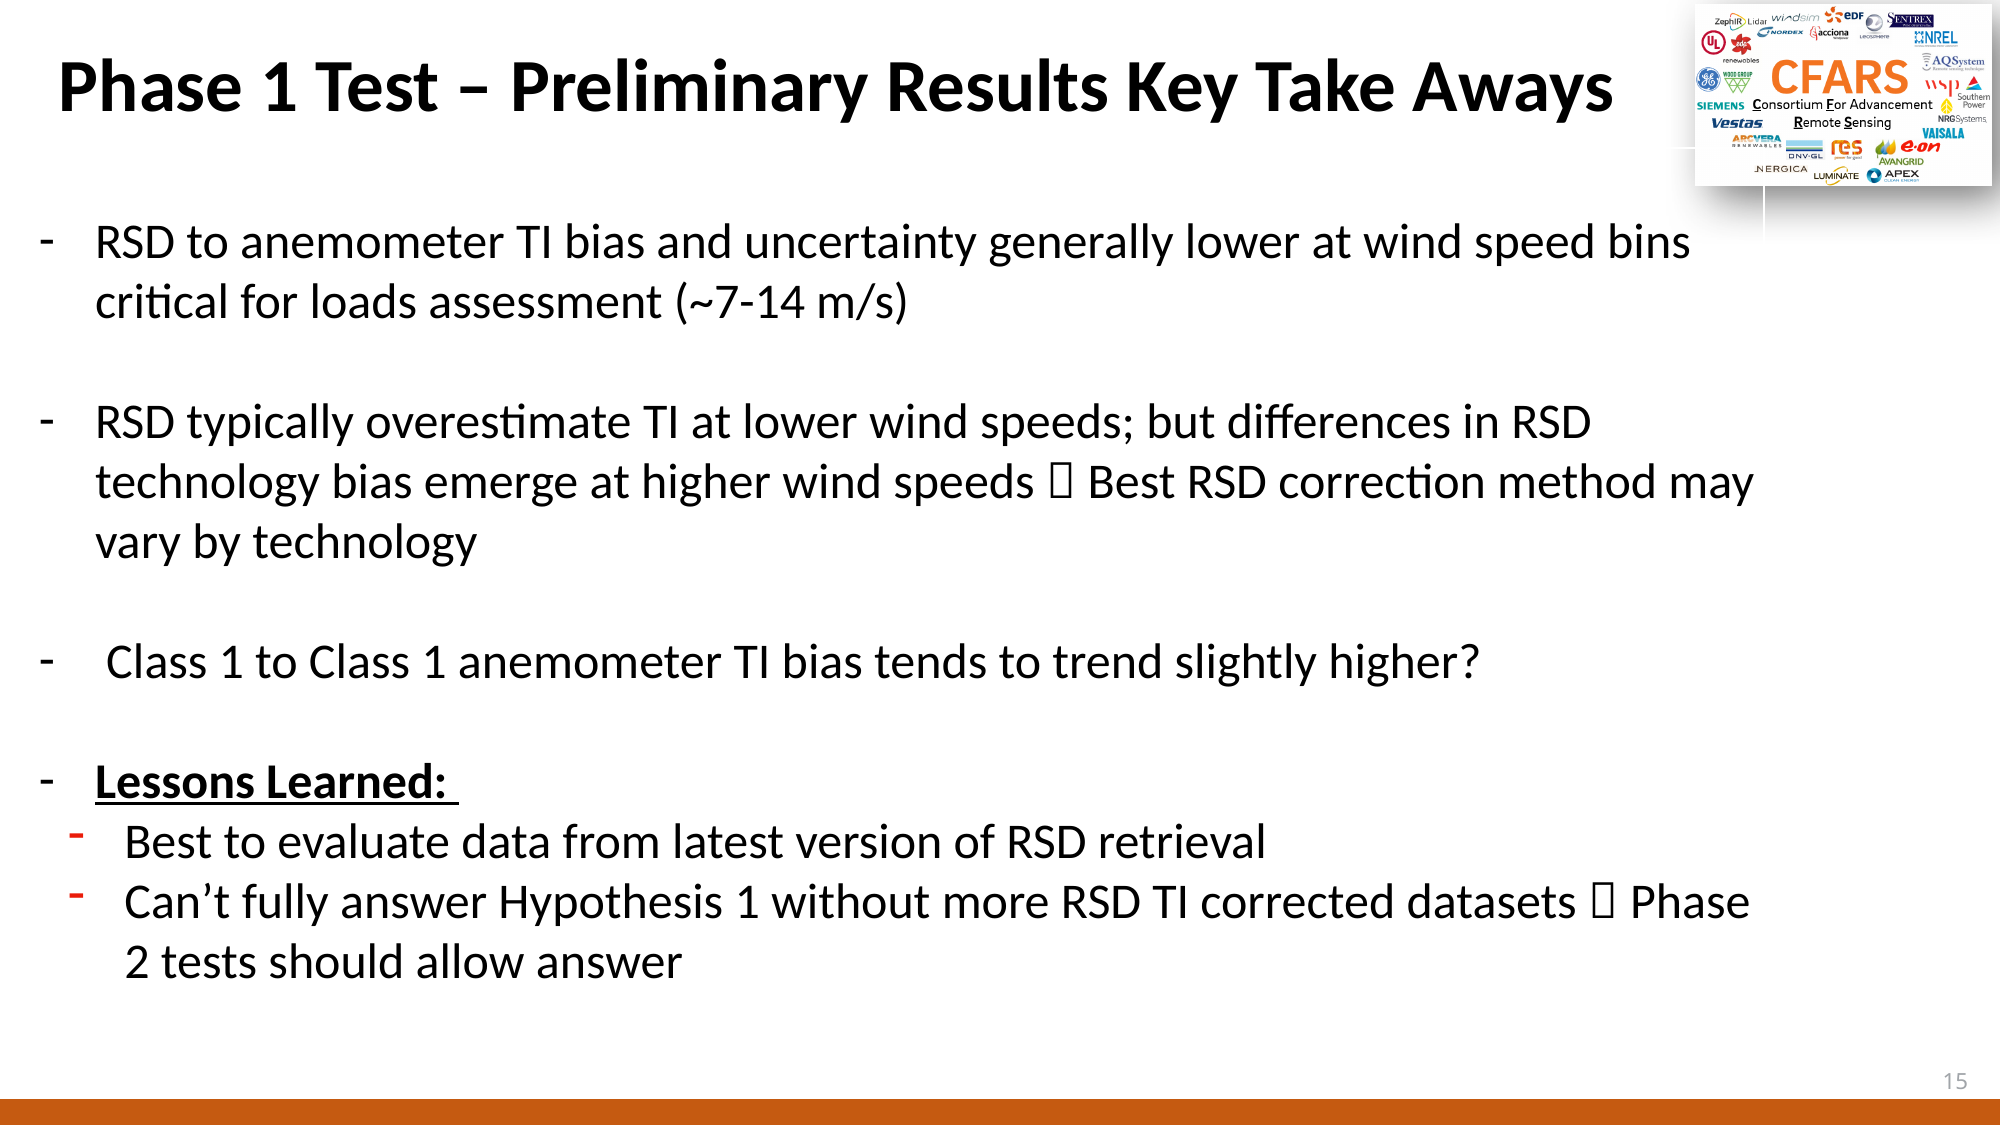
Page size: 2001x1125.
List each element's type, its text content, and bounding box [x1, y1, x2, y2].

text_box RSD to anemometer TI bias and uncertainty generally lower at wind speed bins critical for loads assessment (~7-14 m/s) RSD typically overestimate TI at lower wind speeds; but differences in RSD technology bias emerge at higher wind speeds  Best RSD correction method may vary by technology Class 1 to Class 1 anemometer TI bias tends to trend slightly higher? Lessons Learned: Best to evaluate data from latest version of RSD retrieval Can’t fully answer Hypothesis 1 without more RSD TI corrected datasets  Phase 2 tests should allow answer [38, 147, 1765, 991]
picture [1695, 4, 1992, 186]
text_box [0, 1097, 2000, 1125]
title Phase 1 Test – Preliminary Results Key Take Aways [0, 57, 1678, 117]
slide_number 15 [1899, 1052, 1984, 1097]
